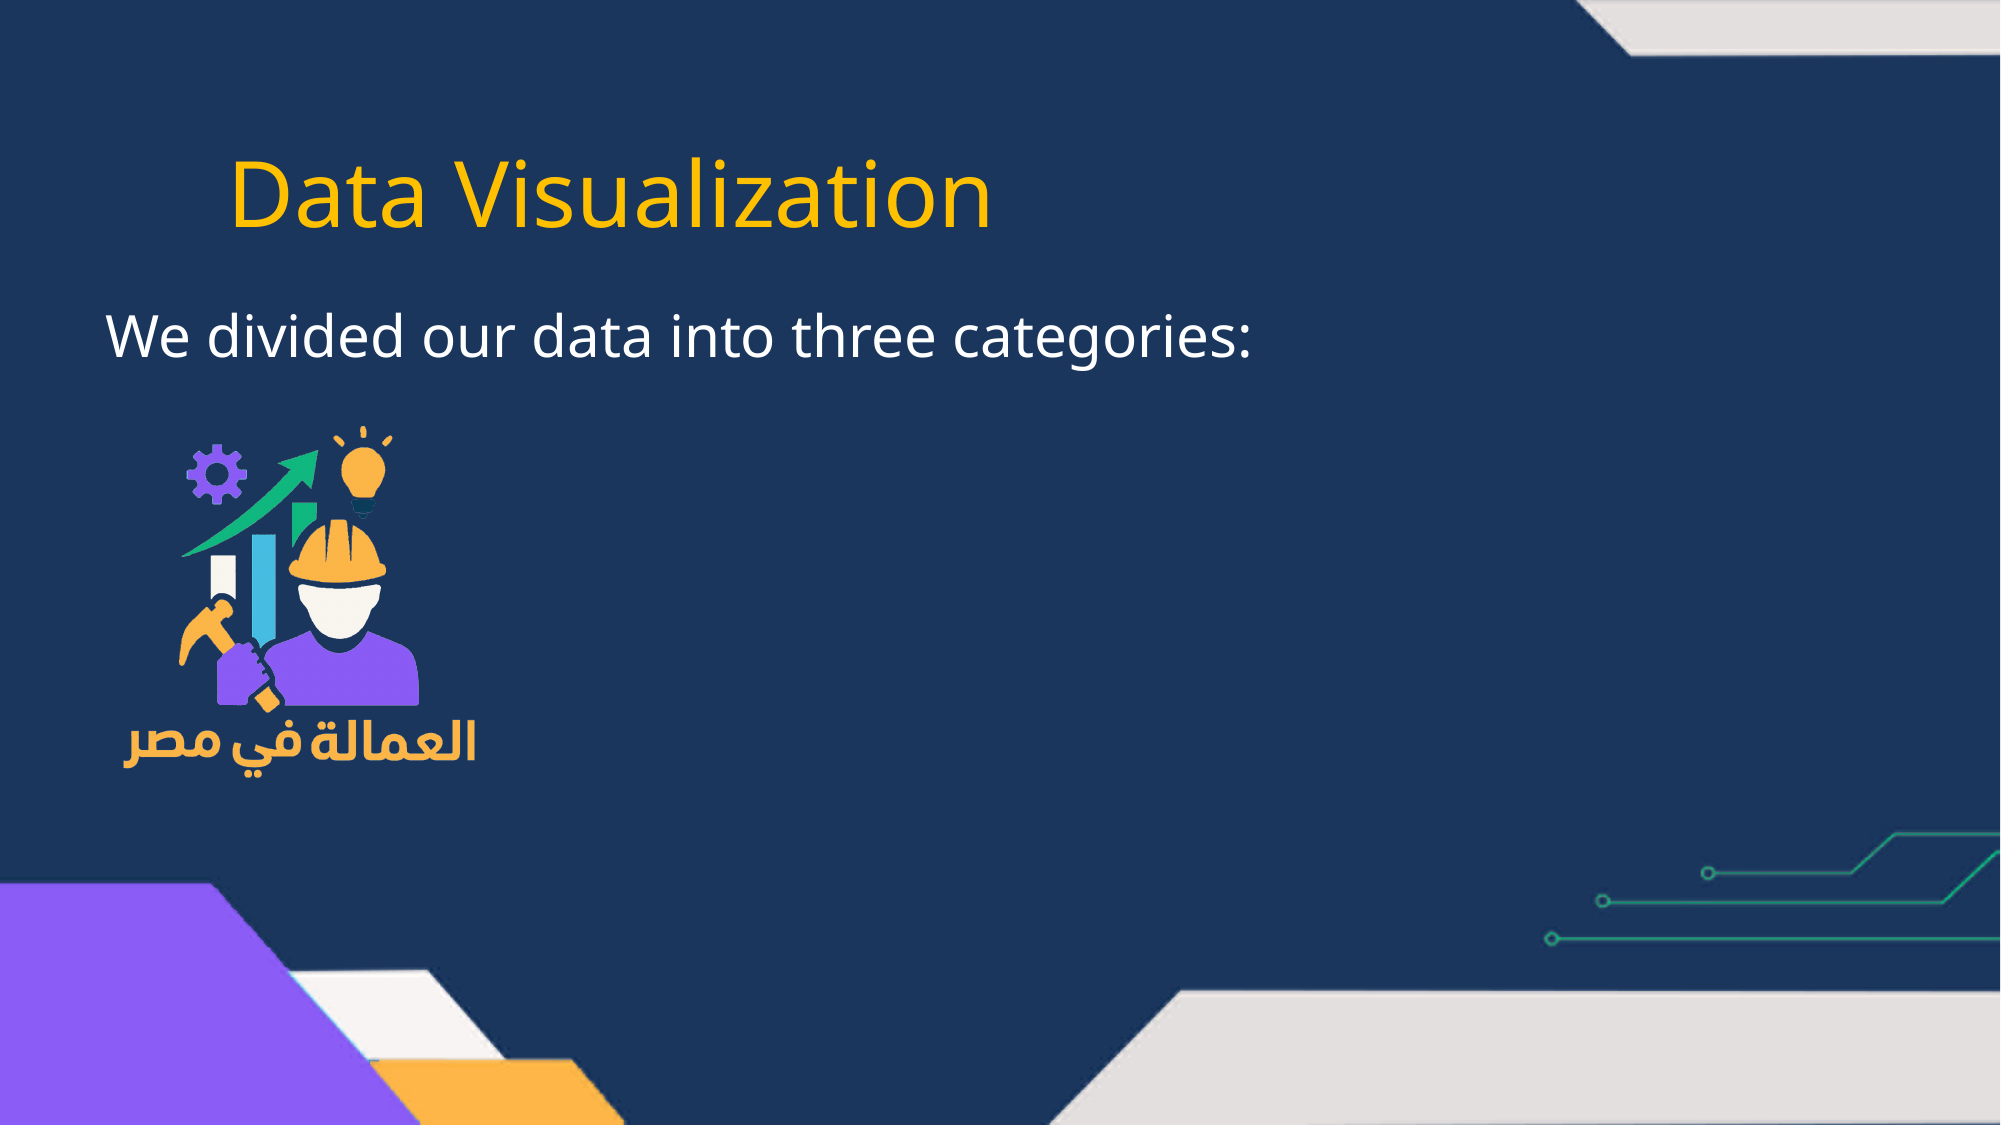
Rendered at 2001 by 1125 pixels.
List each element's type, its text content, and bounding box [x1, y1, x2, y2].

list We divided our data into three categories: [90, 299, 1896, 1014]
title Data Visualization [137, 59, 1863, 278]
picture [0, 0, 2001, 1125]
